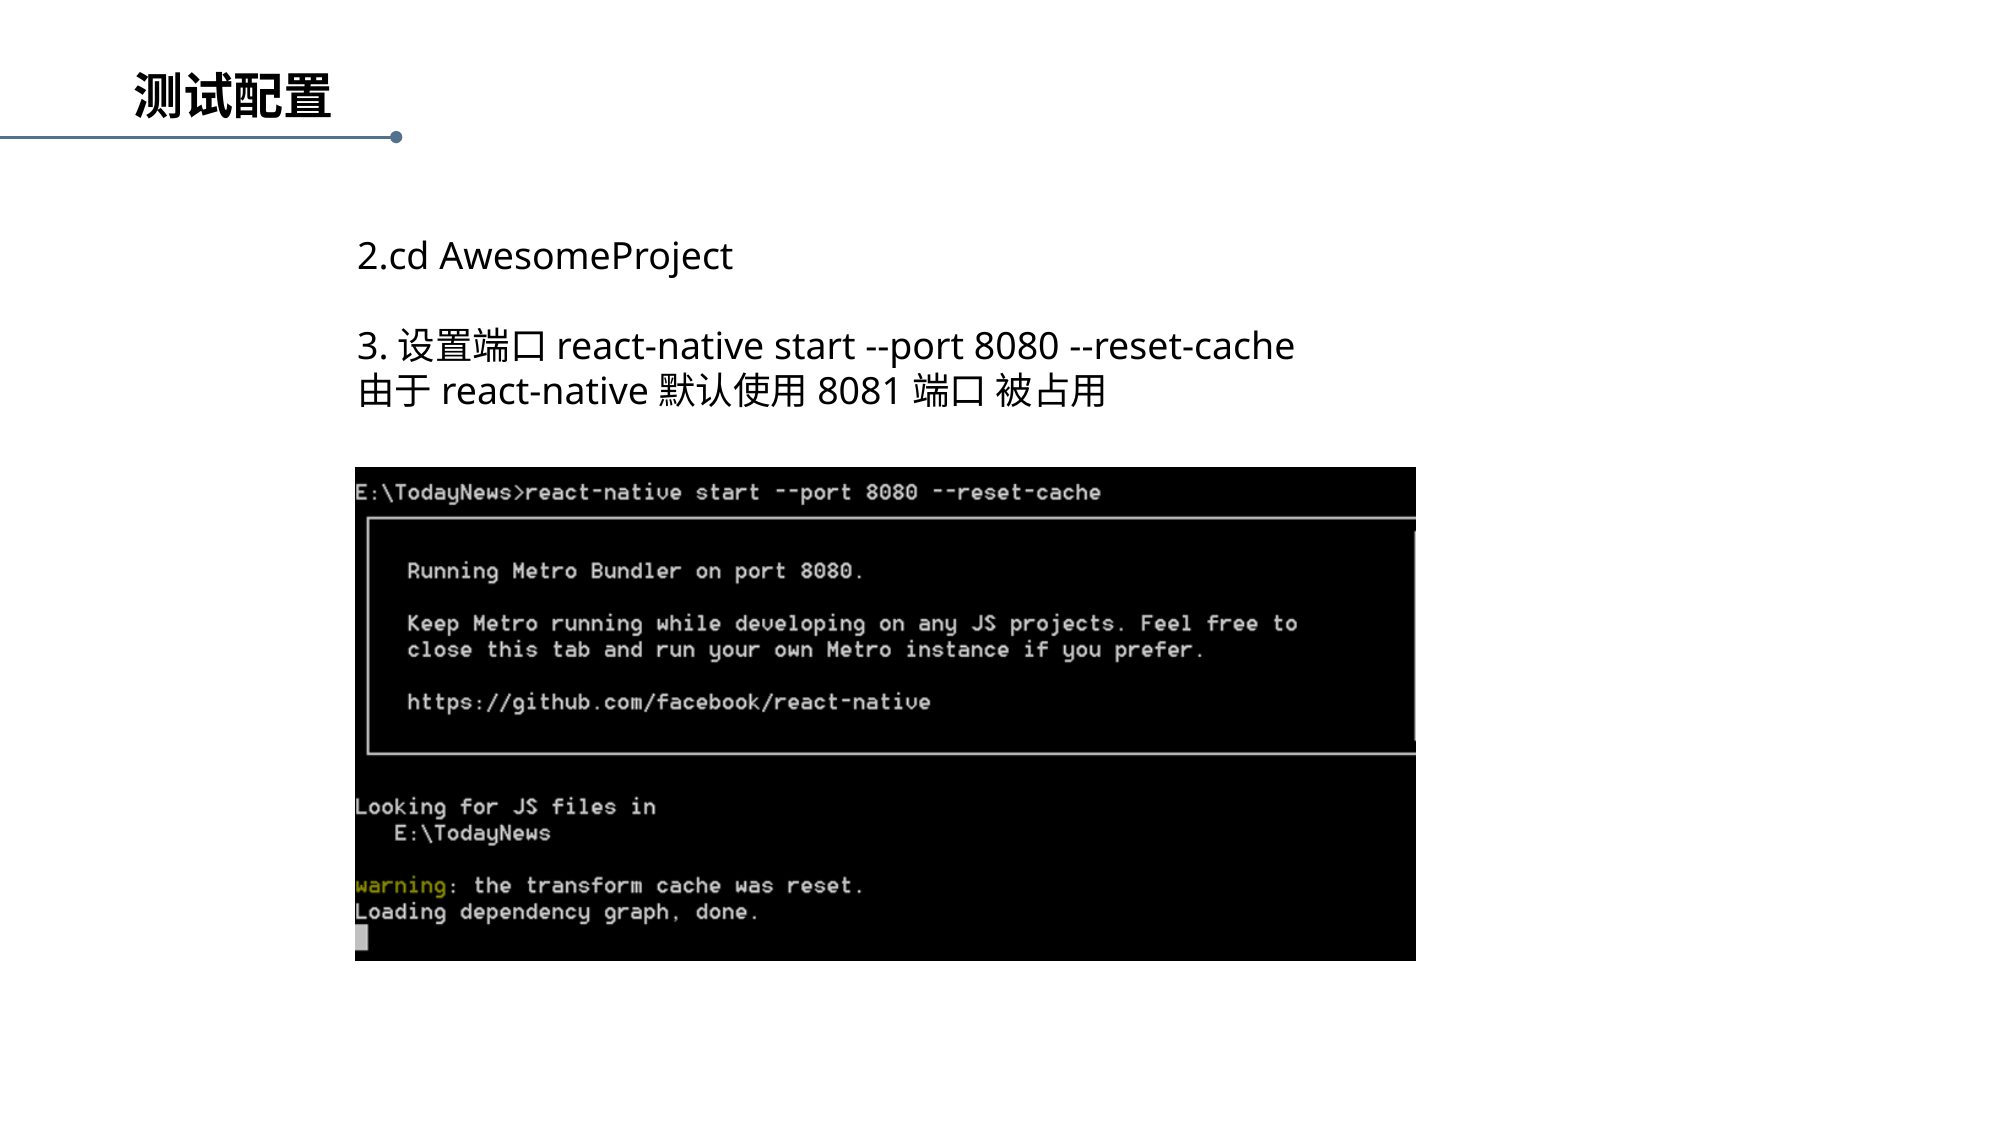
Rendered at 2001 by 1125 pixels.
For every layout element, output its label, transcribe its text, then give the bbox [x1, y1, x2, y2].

picture [355, 467, 1416, 962]
text_box 2.cd AwesomeProject 3.设置端口react-native start --port 8080 --reset-cache 由于react-native默认使用8081端口 被占用 [342, 179, 1717, 465]
text_box 测试配置 [118, 57, 439, 132]
